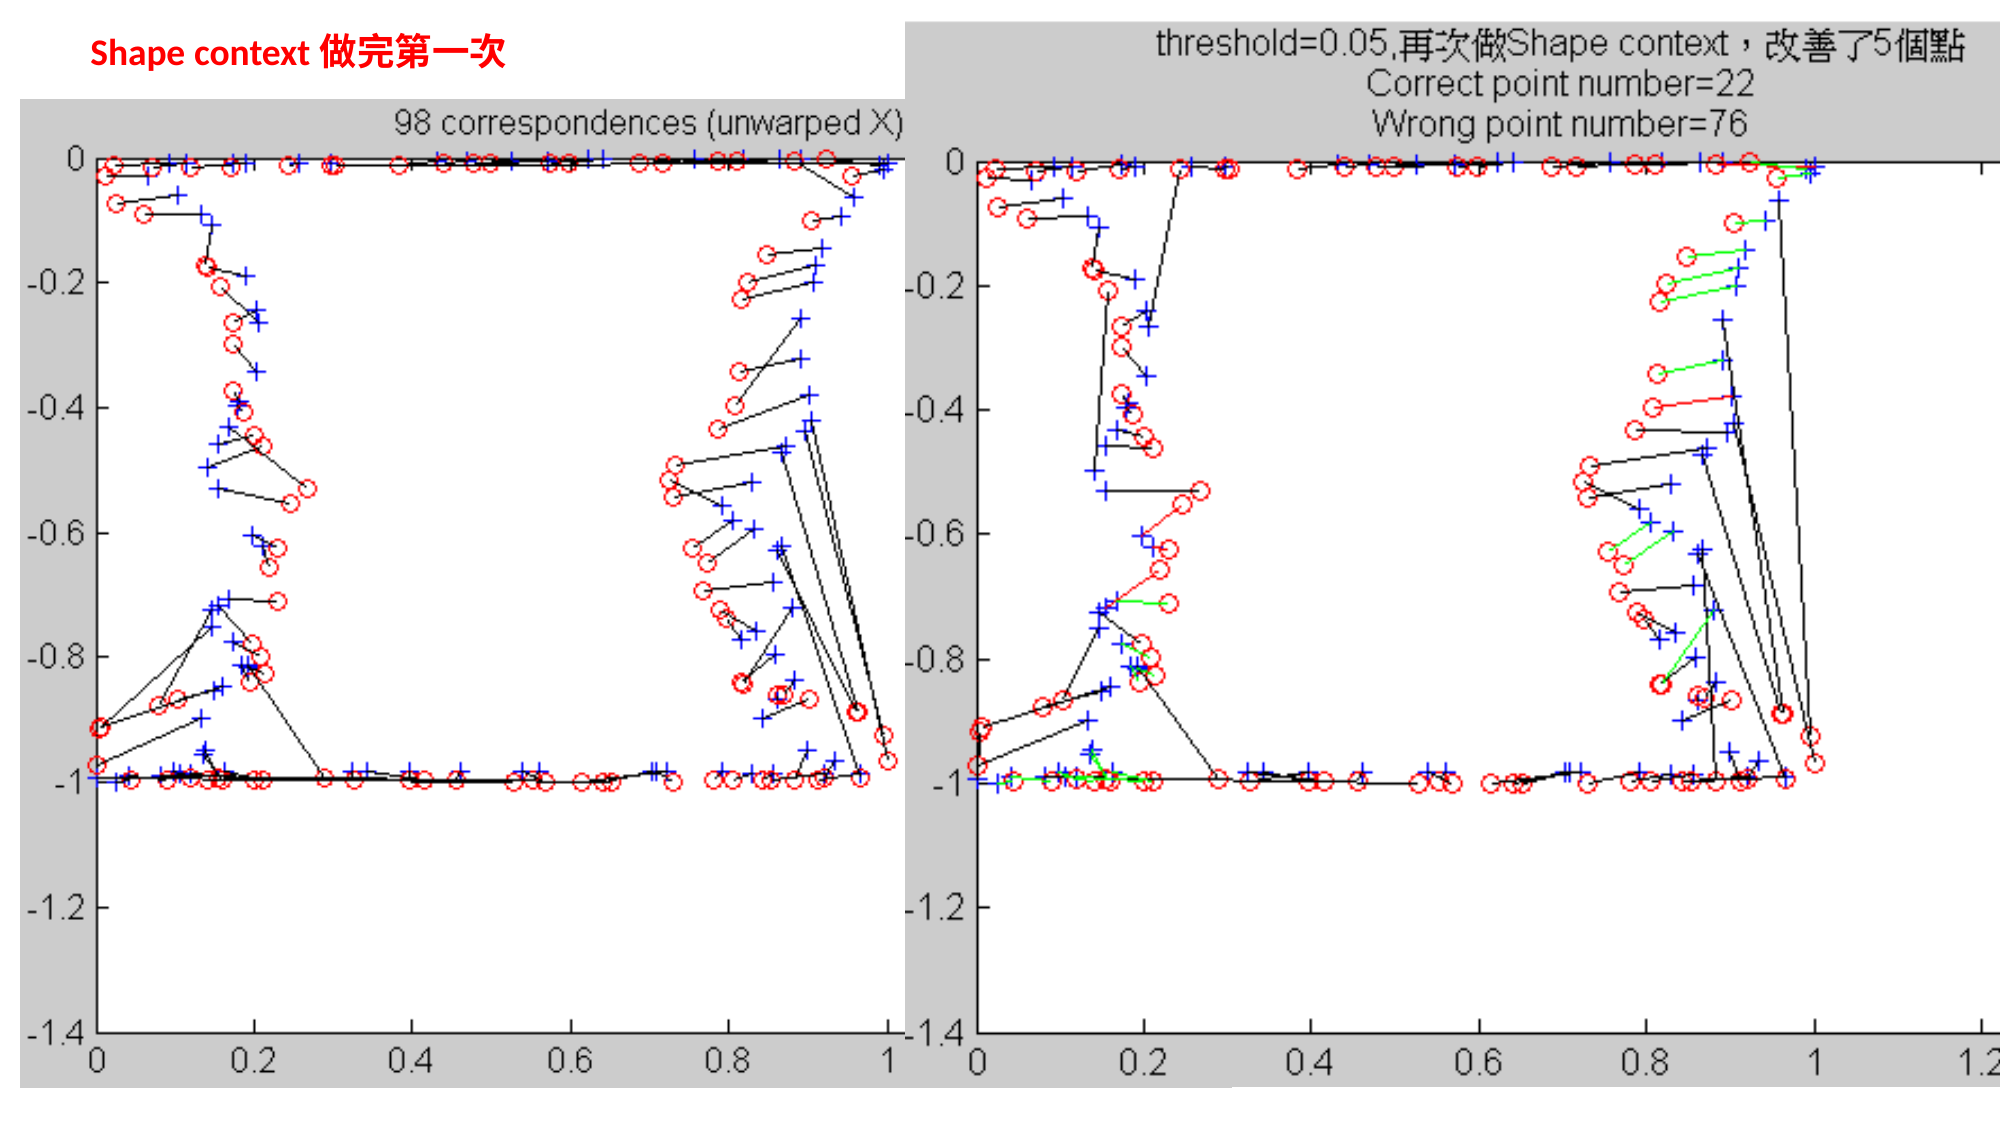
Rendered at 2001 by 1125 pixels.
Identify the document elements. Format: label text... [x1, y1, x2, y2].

picture [20, 20, 2000, 1088]
text_box Shape context做完第一次 [75, 20, 522, 80]
